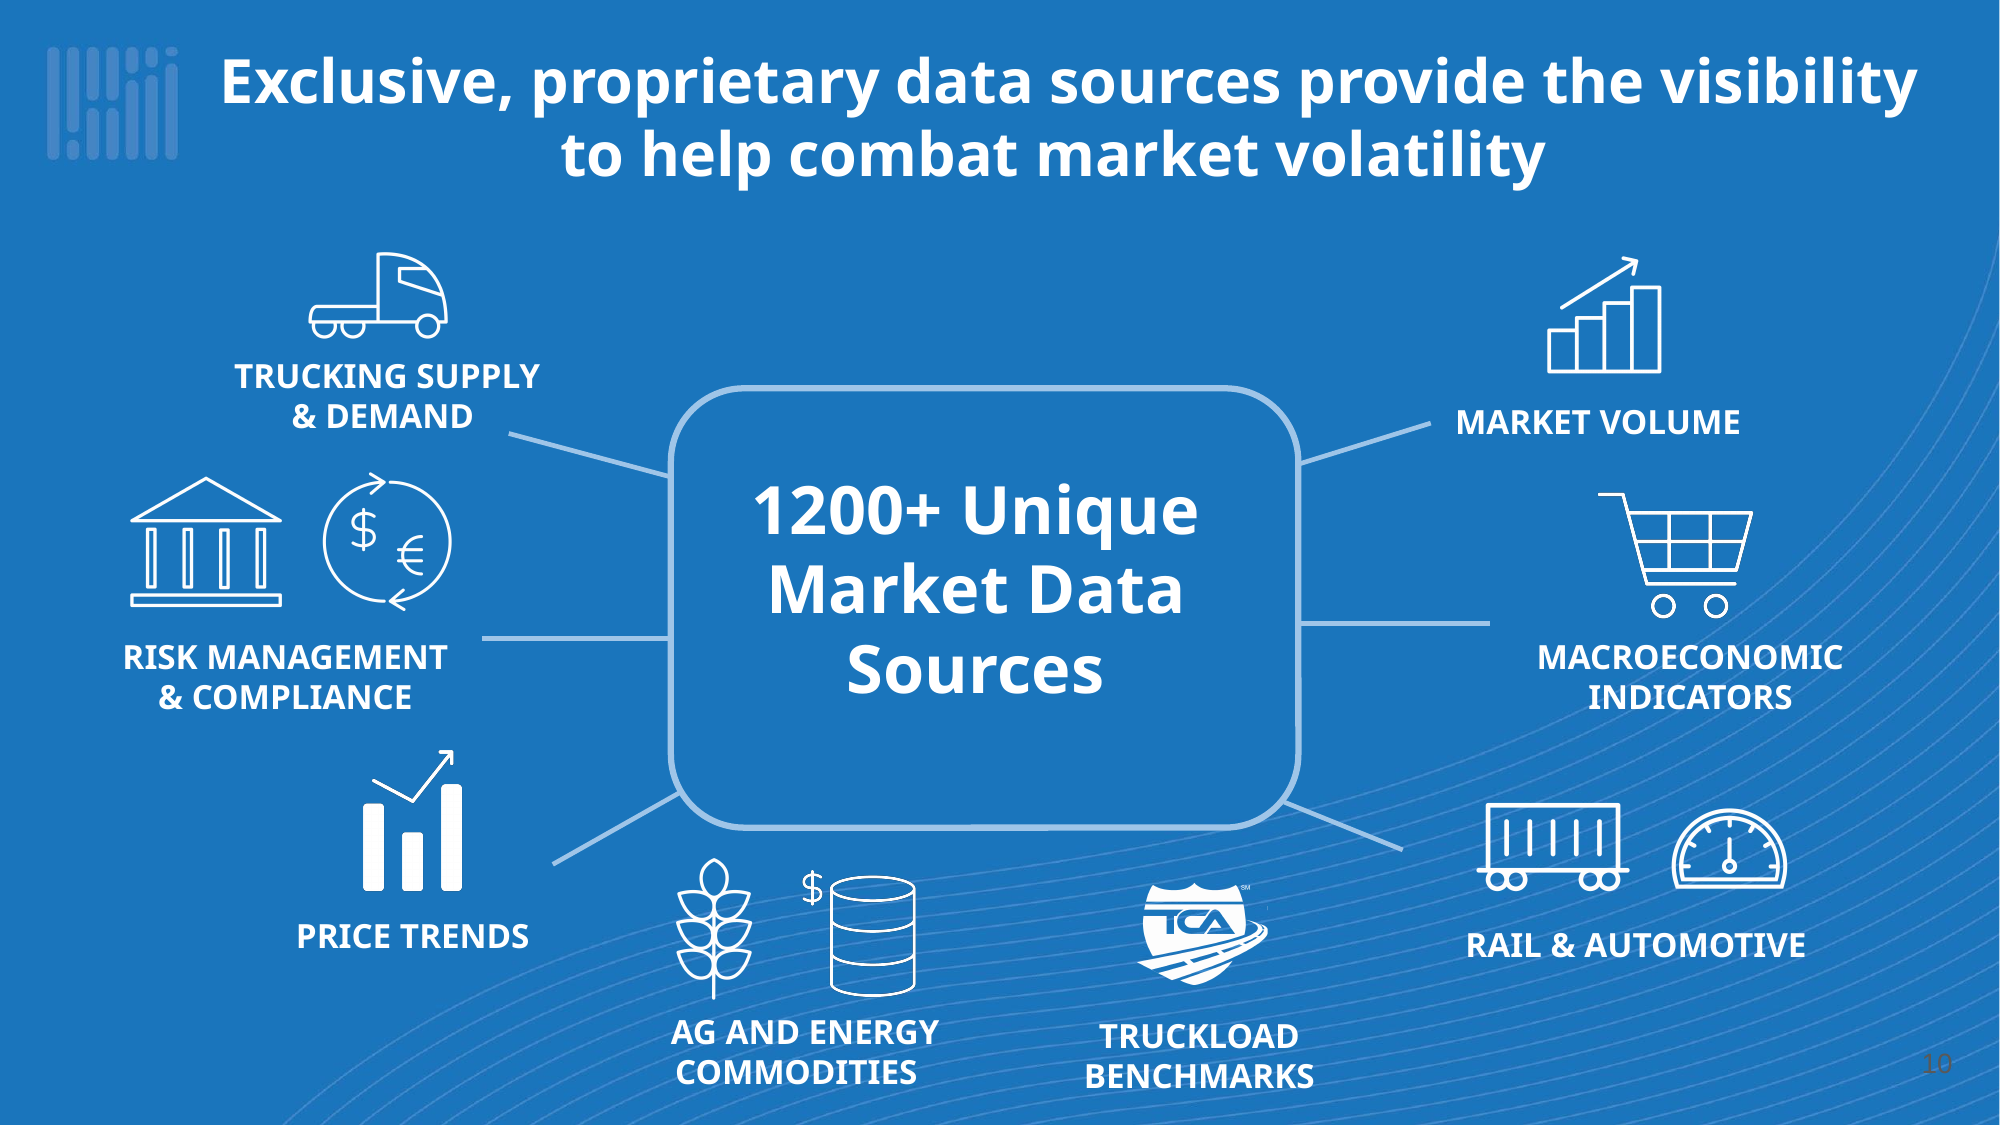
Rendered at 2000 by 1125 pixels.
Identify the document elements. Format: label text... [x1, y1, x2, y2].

text_box TRUCKING SUPPLY & DEMAND [198, 342, 577, 448]
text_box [1299, 422, 1432, 465]
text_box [1283, 801, 1403, 851]
text_box MACROECONOMIC INDICATORS [1447, 623, 1934, 729]
text_box RISK MANAGEMENT & COMPLIANCE [88, 623, 483, 729]
text_box MARKET VOLUME [1375, 382, 1839, 461]
picture [0, 0, 2000, 1125]
text_box 1200+ Unique Market Data Sources [629, 447, 1323, 743]
text_box [676, 388, 1294, 447]
slide_number 10 [1852, 1019, 1973, 1106]
text_box TRUCKLOAD BENCHMARKS [976, 1016, 1423, 1095]
text_box Exclusive, proprietary data sources provide the visibility to help combat market volatility [172, 22, 1967, 243]
text_box PRICE TRENDS [176, 882, 649, 988]
text_box [670, 743, 1299, 828]
text_box AG AND ENERGY COMMODITIES [582, 1012, 1029, 1091]
text_box RAIL & AUTOMOTIVE [1433, 891, 1839, 997]
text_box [508, 433, 674, 478]
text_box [552, 792, 680, 865]
